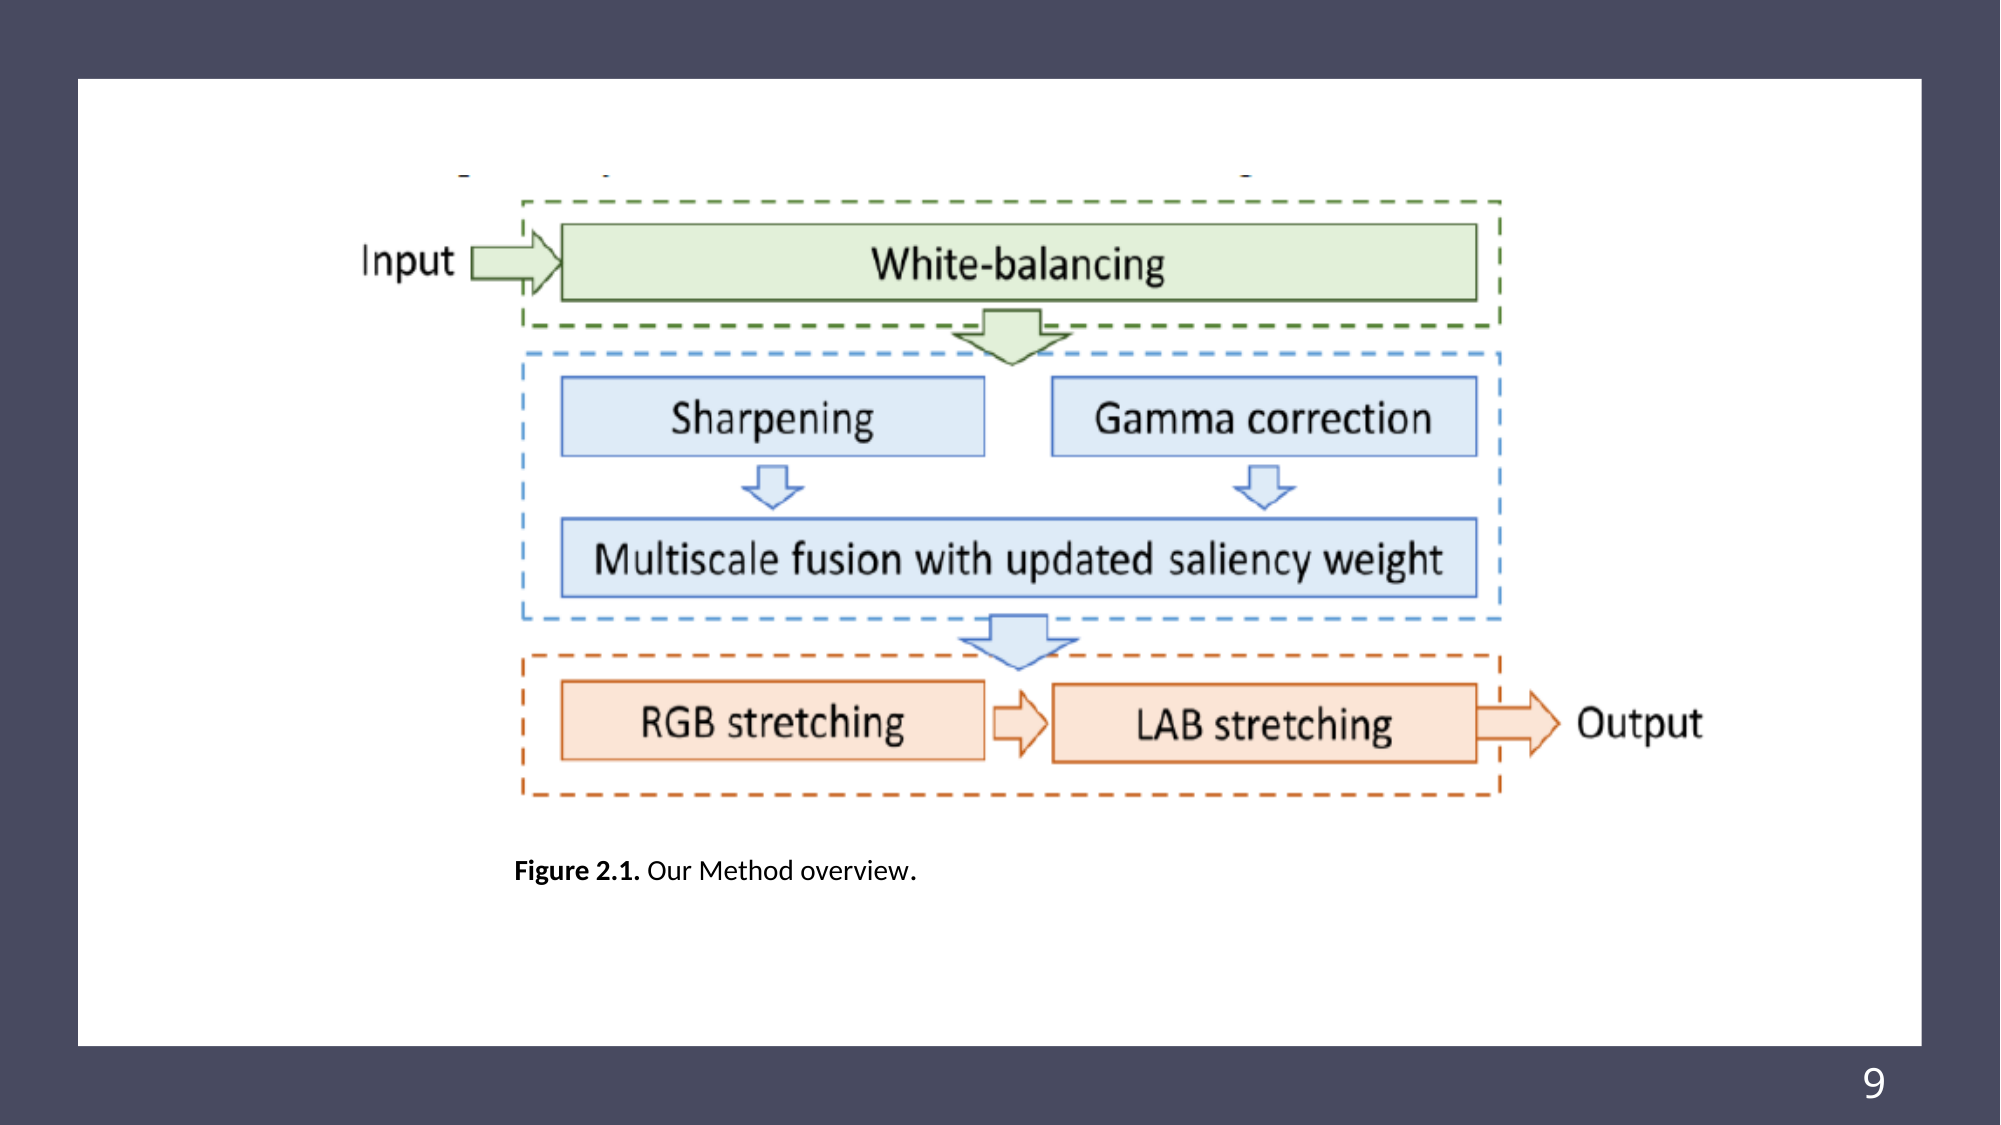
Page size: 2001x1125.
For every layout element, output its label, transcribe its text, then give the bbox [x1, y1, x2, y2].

text_box [77, 77, 1923, 1048]
picture [314, 174, 1774, 822]
text_box [0, 0, 2000, 1125]
text_box Figure 2.1. Our Method overview. [499, 839, 1501, 895]
slide_number 9 [1773, 1055, 1902, 1116]
